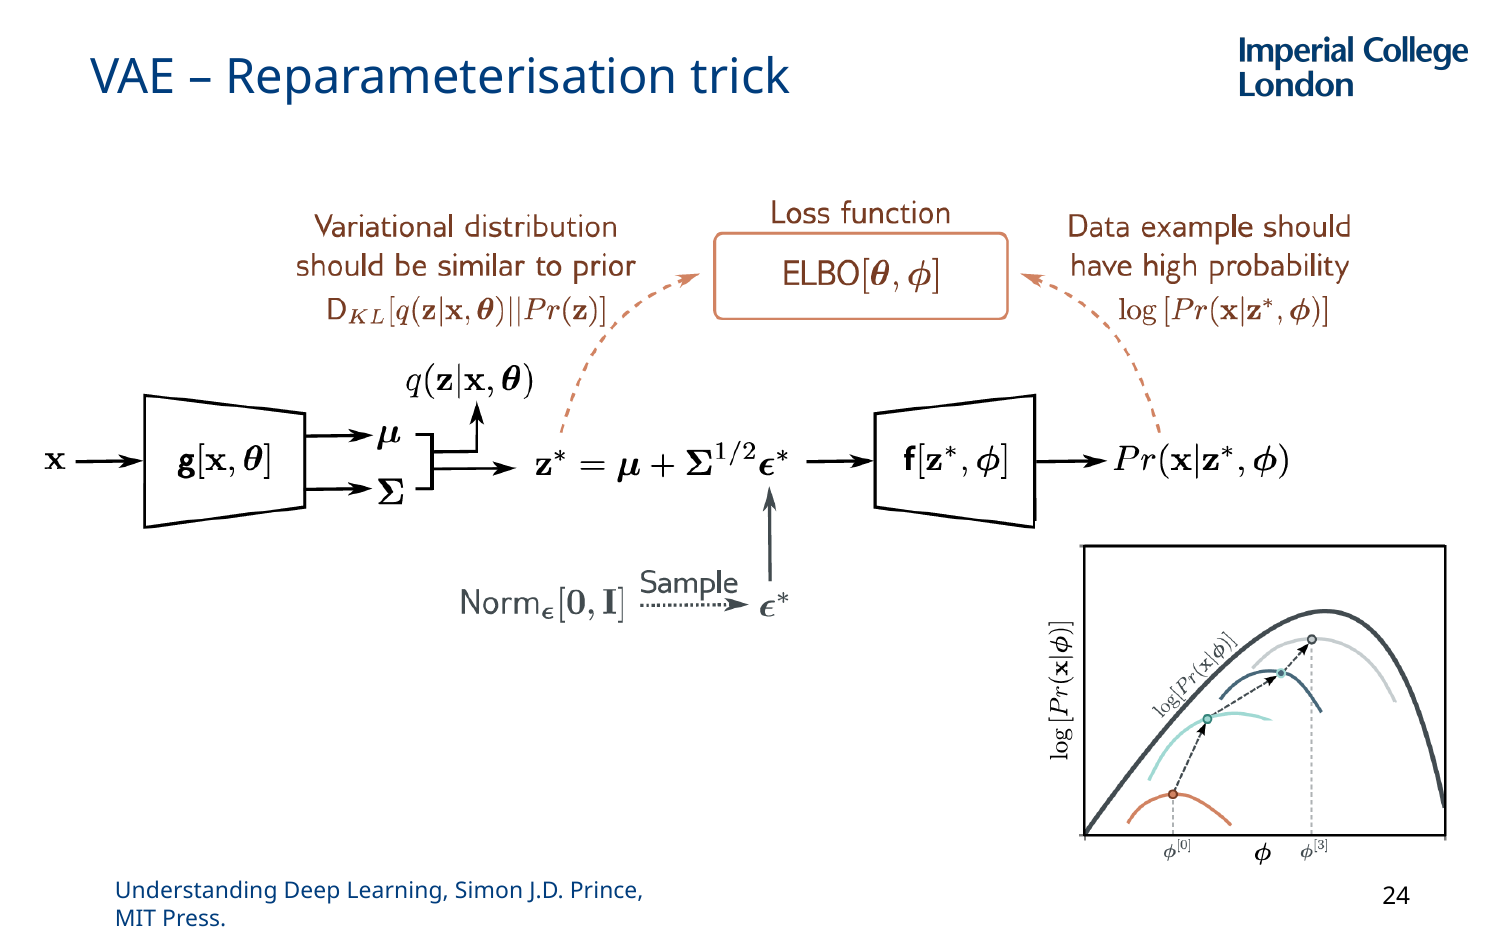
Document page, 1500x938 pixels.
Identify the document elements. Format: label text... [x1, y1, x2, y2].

text_box Understanding Deep Learning, Simon J.D. Prince, MIT Press. [100, 868, 703, 938]
picture [29, 184, 1473, 876]
slide_number 24 [1074, 885, 1426, 920]
picture [1425, 18, 1486, 114]
title VAE – Reparameterisation trick [75, 0, 1425, 153]
